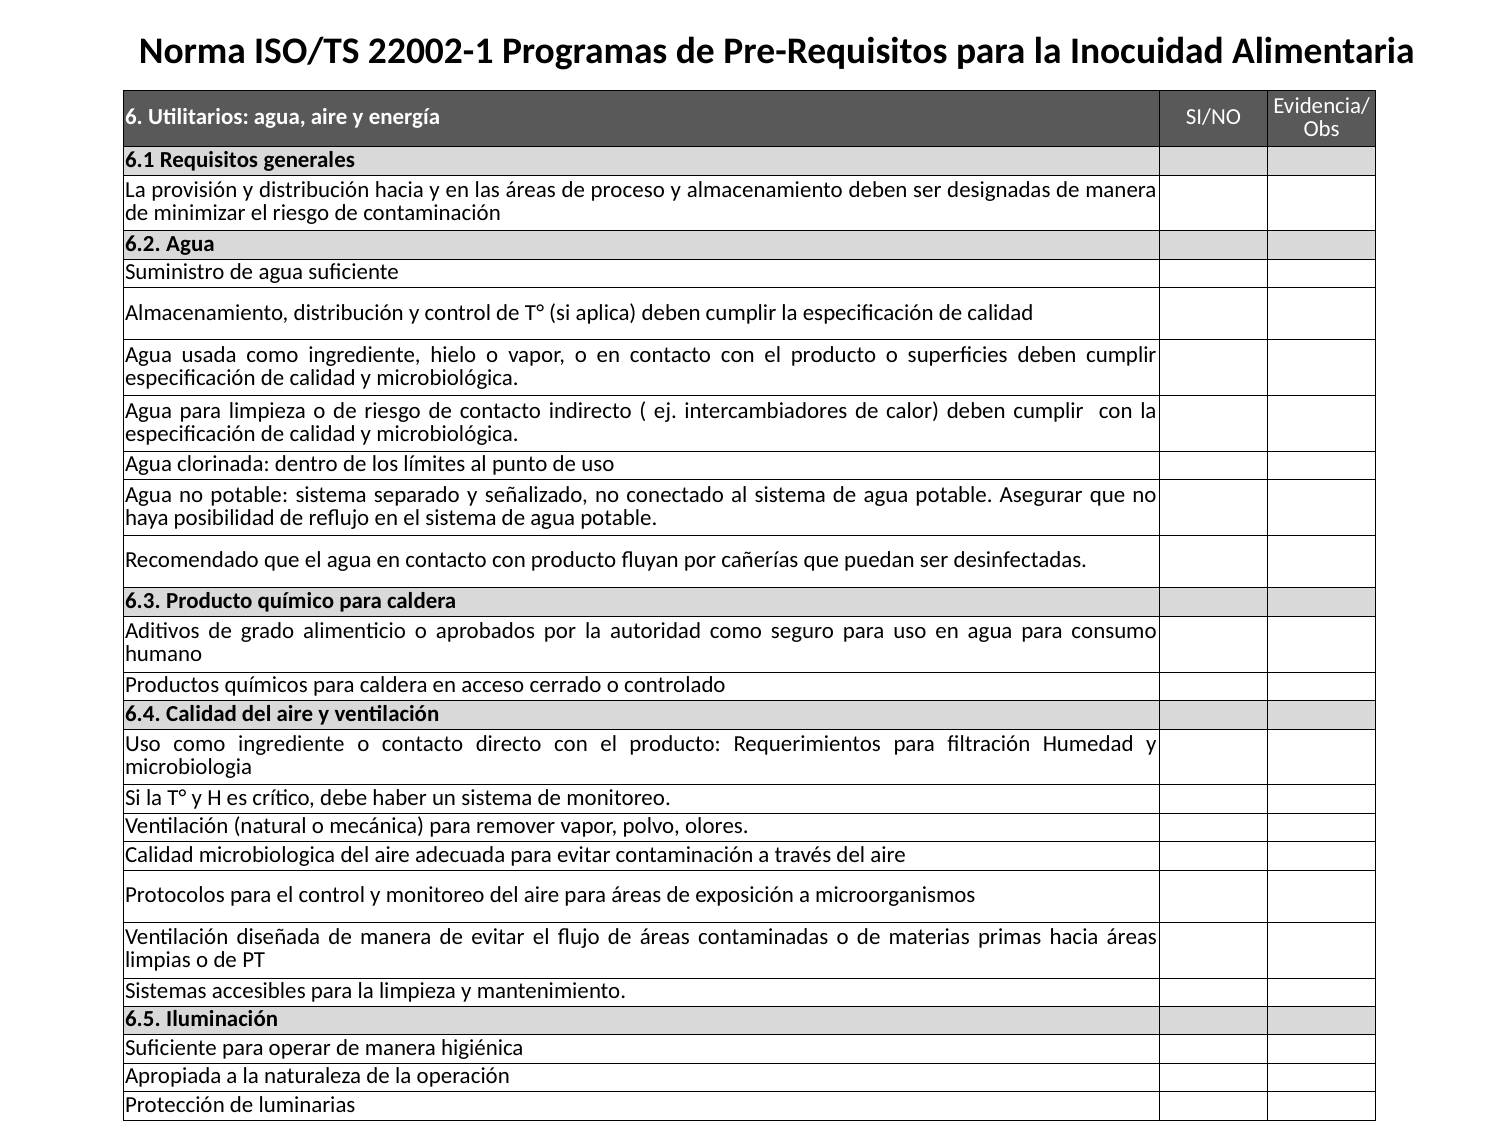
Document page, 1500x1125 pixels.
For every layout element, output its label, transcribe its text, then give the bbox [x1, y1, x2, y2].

table_cell Uso como ingrediente o contacto directo con el producto: Requerimientos para filtración Humedad y microbiologia [124, 730, 1159, 784]
table_cell Sistemas accesibles para la limpieza y mantenimiento. [124, 979, 1159, 1006]
table_cell [1160, 1007, 1267, 1034]
table_cell [1160, 288, 1267, 339]
table_cell Almacenamiento, distribución y control de T° (si aplica) deben cumplir la especificación de calidad [124, 288, 1159, 339]
table_cell Calidad microbiologica del aire adecuada para evitar contaminación a través del aire [124, 842, 1159, 870]
table_cell [1268, 288, 1375, 339]
table_cell [1160, 452, 1267, 479]
table_cell [1268, 231, 1375, 259]
table_header 6. Utilitarios: agua, aire y energía [124, 91, 1159, 146]
table_cell Agua usada como ingrediente, hielo o vapor, o en contacto con el producto o superficies deben cumplir especificación de calidad y microbiológica. [124, 340, 1159, 395]
table_cell [1160, 588, 1267, 616]
table_cell [1160, 536, 1267, 587]
table_cell [1268, 1035, 1375, 1063]
table_cell [1160, 340, 1267, 395]
table_cell 6.3. Producto químico para caldera [124, 588, 1159, 616]
table_cell [1160, 701, 1267, 729]
table_cell [1268, 871, 1375, 922]
table_cell [1268, 730, 1375, 784]
table_cell [1268, 814, 1375, 841]
table_cell 6.1 Requisitos generales [124, 147, 1159, 175]
table_cell Si la T° y H es crítico, debe haber un sistema de monitoreo. [124, 785, 1159, 813]
table_cell [1268, 673, 1375, 700]
table_cell [1160, 814, 1267, 841]
table_cell [1160, 1064, 1267, 1091]
table_cell Apropiada a la naturaleza de la operación [124, 1064, 1159, 1091]
table_cell [1160, 147, 1267, 175]
table_cell [1160, 785, 1267, 813]
table_cell Recomendado que el agua en contacto con producto fluyan por cañerías que puedan ser desinfectadas. [124, 536, 1159, 587]
table_cell 6.2. Agua [124, 231, 1159, 259]
table_cell [1160, 260, 1267, 287]
table_cell [1160, 396, 1267, 451]
table_cell [1268, 785, 1375, 813]
table_cell [1160, 842, 1267, 870]
table_cell [1160, 979, 1267, 1006]
table_cell [1160, 871, 1267, 922]
table_cell [1268, 842, 1375, 870]
table_cell [1268, 701, 1375, 729]
table_cell Suficiente para operar de manera higiénica [124, 1035, 1159, 1063]
table_cell [1268, 588, 1375, 616]
text_box Norma ISO/TS 22002-1 Programas de Pre-Requisitos para la Inocuidad Alimentaria [123, 19, 1435, 124]
table_cell [1160, 730, 1267, 784]
table_cell Suministro de agua suficiente [124, 260, 1159, 287]
table_cell [1160, 1092, 1267, 1120]
table_cell [1160, 617, 1267, 672]
table_cell [1160, 176, 1267, 230]
table_cell [1268, 1007, 1375, 1034]
table_cell [1160, 231, 1267, 259]
table_cell [1268, 923, 1375, 978]
table_cell [1268, 176, 1375, 230]
table_cell Ventilación diseñada de manera de evitar el flujo de áreas contaminadas o de materias primas hacia áreas limpias o de PT [124, 923, 1159, 978]
table_cell [1268, 452, 1375, 479]
table_cell [1268, 340, 1375, 395]
table_cell [1160, 673, 1267, 700]
table_header Evidencia/Obs [1268, 91, 1375, 146]
table_cell [1160, 923, 1267, 978]
table_cell Productos químicos para caldera en acceso cerrado o controlado [124, 673, 1159, 700]
table_cell Agua para limpieza o de riesgo de contacto indirecto ( ej. intercambiadores de calor) deben cumplir con la especificación de calidad y microbiológica. [124, 396, 1159, 451]
table_cell [1268, 617, 1375, 672]
table_cell La provisión y distribución hacia y en las áreas de proceso y almacenamiento deben ser designadas de manera de minimizar el riesgo de contaminación [124, 176, 1159, 230]
table_cell [1268, 1064, 1375, 1091]
table_cell [1268, 480, 1375, 535]
table_cell [1268, 536, 1375, 587]
table_cell Protocolos para el control y monitoreo del aire para áreas de exposición a microorganismos [124, 871, 1159, 922]
table_cell 6.5. Iluminación [124, 1007, 1159, 1034]
table_header SI/NO [1160, 91, 1267, 146]
table_cell [1160, 1035, 1267, 1063]
table_cell Aditivos de grado alimenticio o aprobados por la autoridad como seguro para uso en agua para consumo humano [124, 617, 1159, 672]
table_cell Protección de luminarias [124, 1092, 1159, 1120]
table_cell Agua clorinada: dentro de los límites al punto de uso [124, 452, 1159, 479]
table_cell [1268, 979, 1375, 1006]
table_cell Ventilación (natural o mecánica) para remover vapor, polvo, olores. [124, 814, 1159, 841]
table_cell [1268, 1092, 1375, 1120]
table_cell [1160, 480, 1267, 535]
table_cell [1268, 260, 1375, 287]
table_cell [1268, 147, 1375, 175]
table_cell 6.4. Calidad del aire y ventilación [124, 701, 1159, 729]
table_cell Agua no potable: sistema separado y señalizado, no conectado al sistema de agua potable. Asegurar que no haya posibilidad de reflujo en el sistema de agua potable. [124, 480, 1159, 535]
table_cell [1268, 396, 1375, 451]
